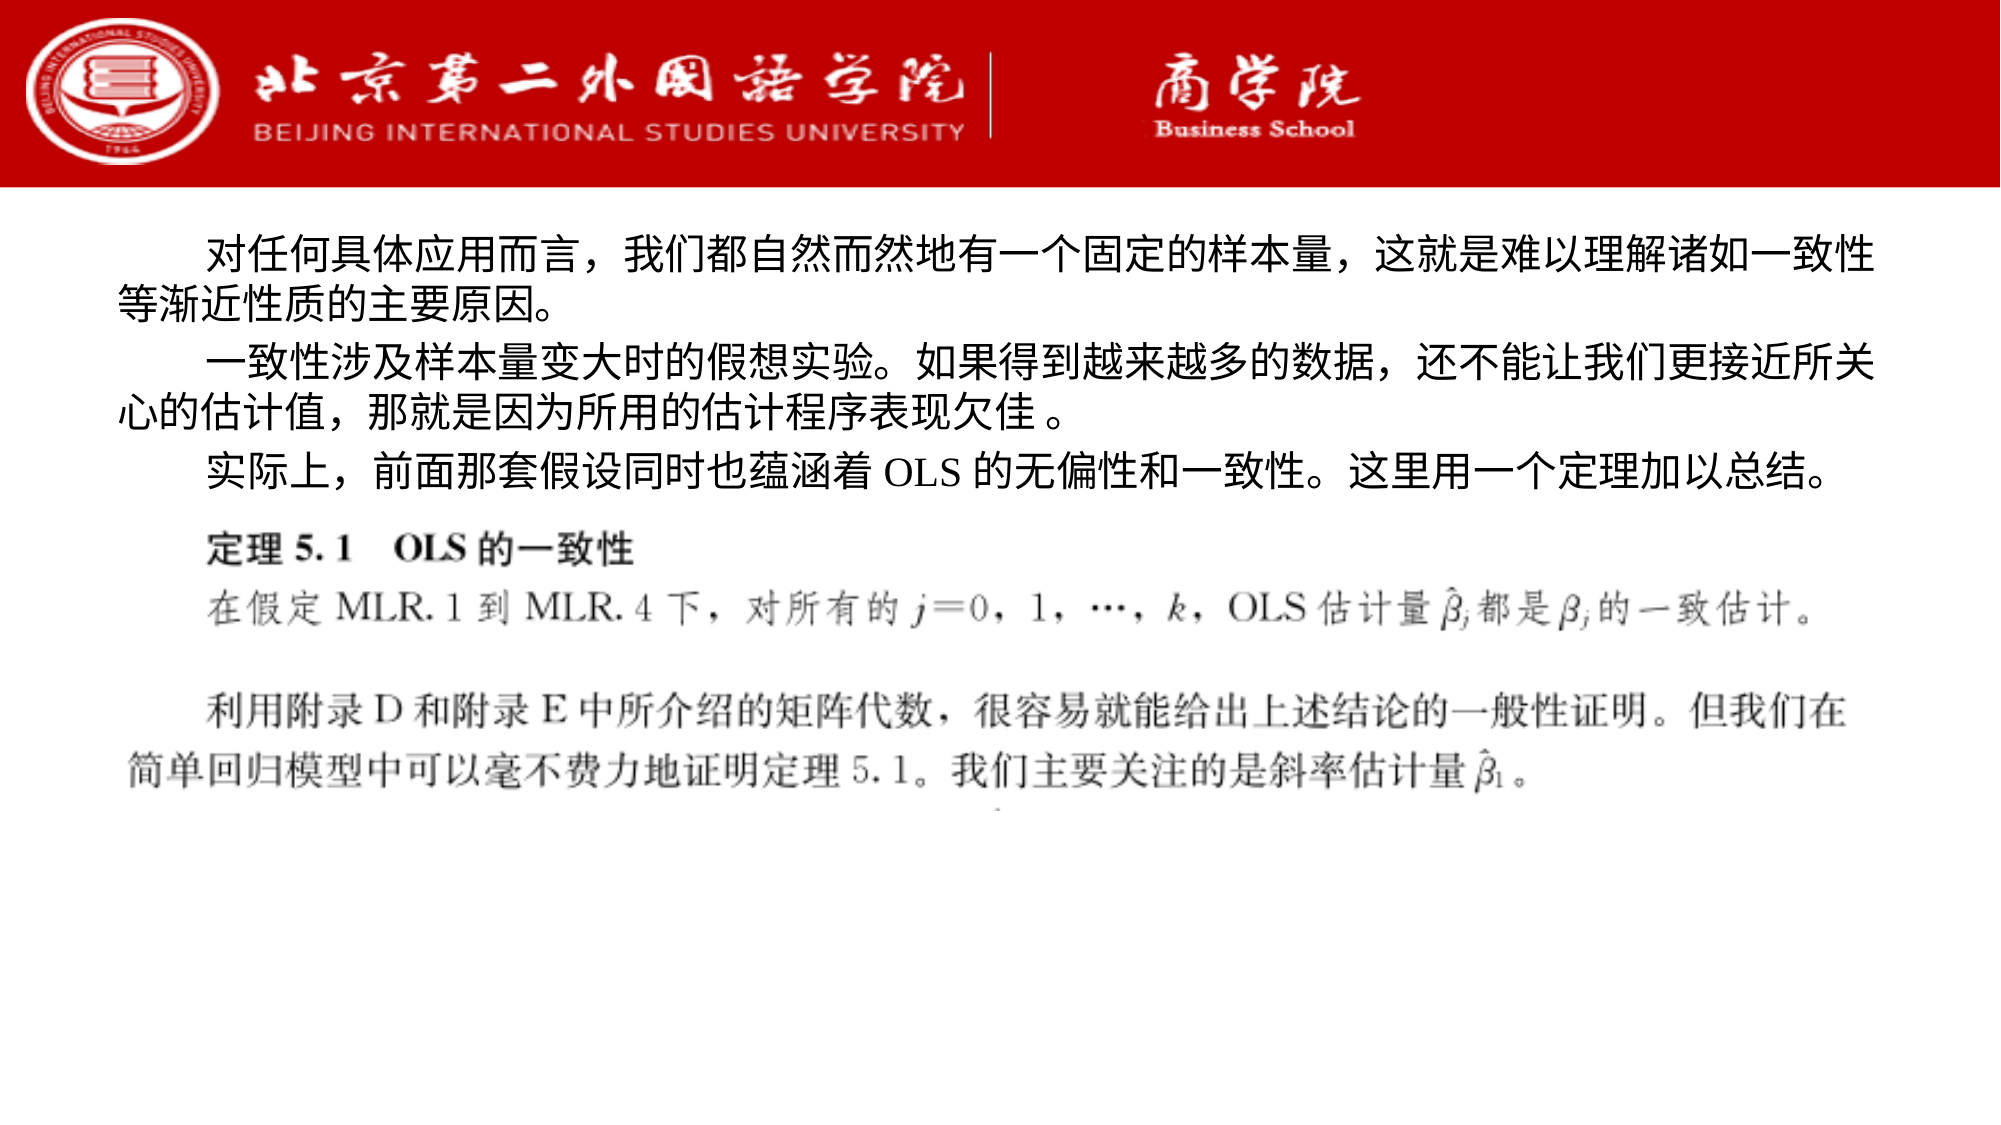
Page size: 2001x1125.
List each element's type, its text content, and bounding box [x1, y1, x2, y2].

picture [97, 515, 1883, 811]
picture [26, 18, 1693, 165]
list 对任何具体应用而言，我们都自然而然地有一个固定的样本量，这就是难以理解诸如一致性等渐近性质的主要原因。 一致性涉及样本量变大时的假想实验。如果得到越来越多的数据，还不能让我们更接近所关心的估计值，那就是因为所用的估计程序表现欠佳 。 实际上，前面那套假设同时也蕴涵着OLS的无偏性和一致性。这里用一个定理加以总结。 [102, 220, 1898, 911]
